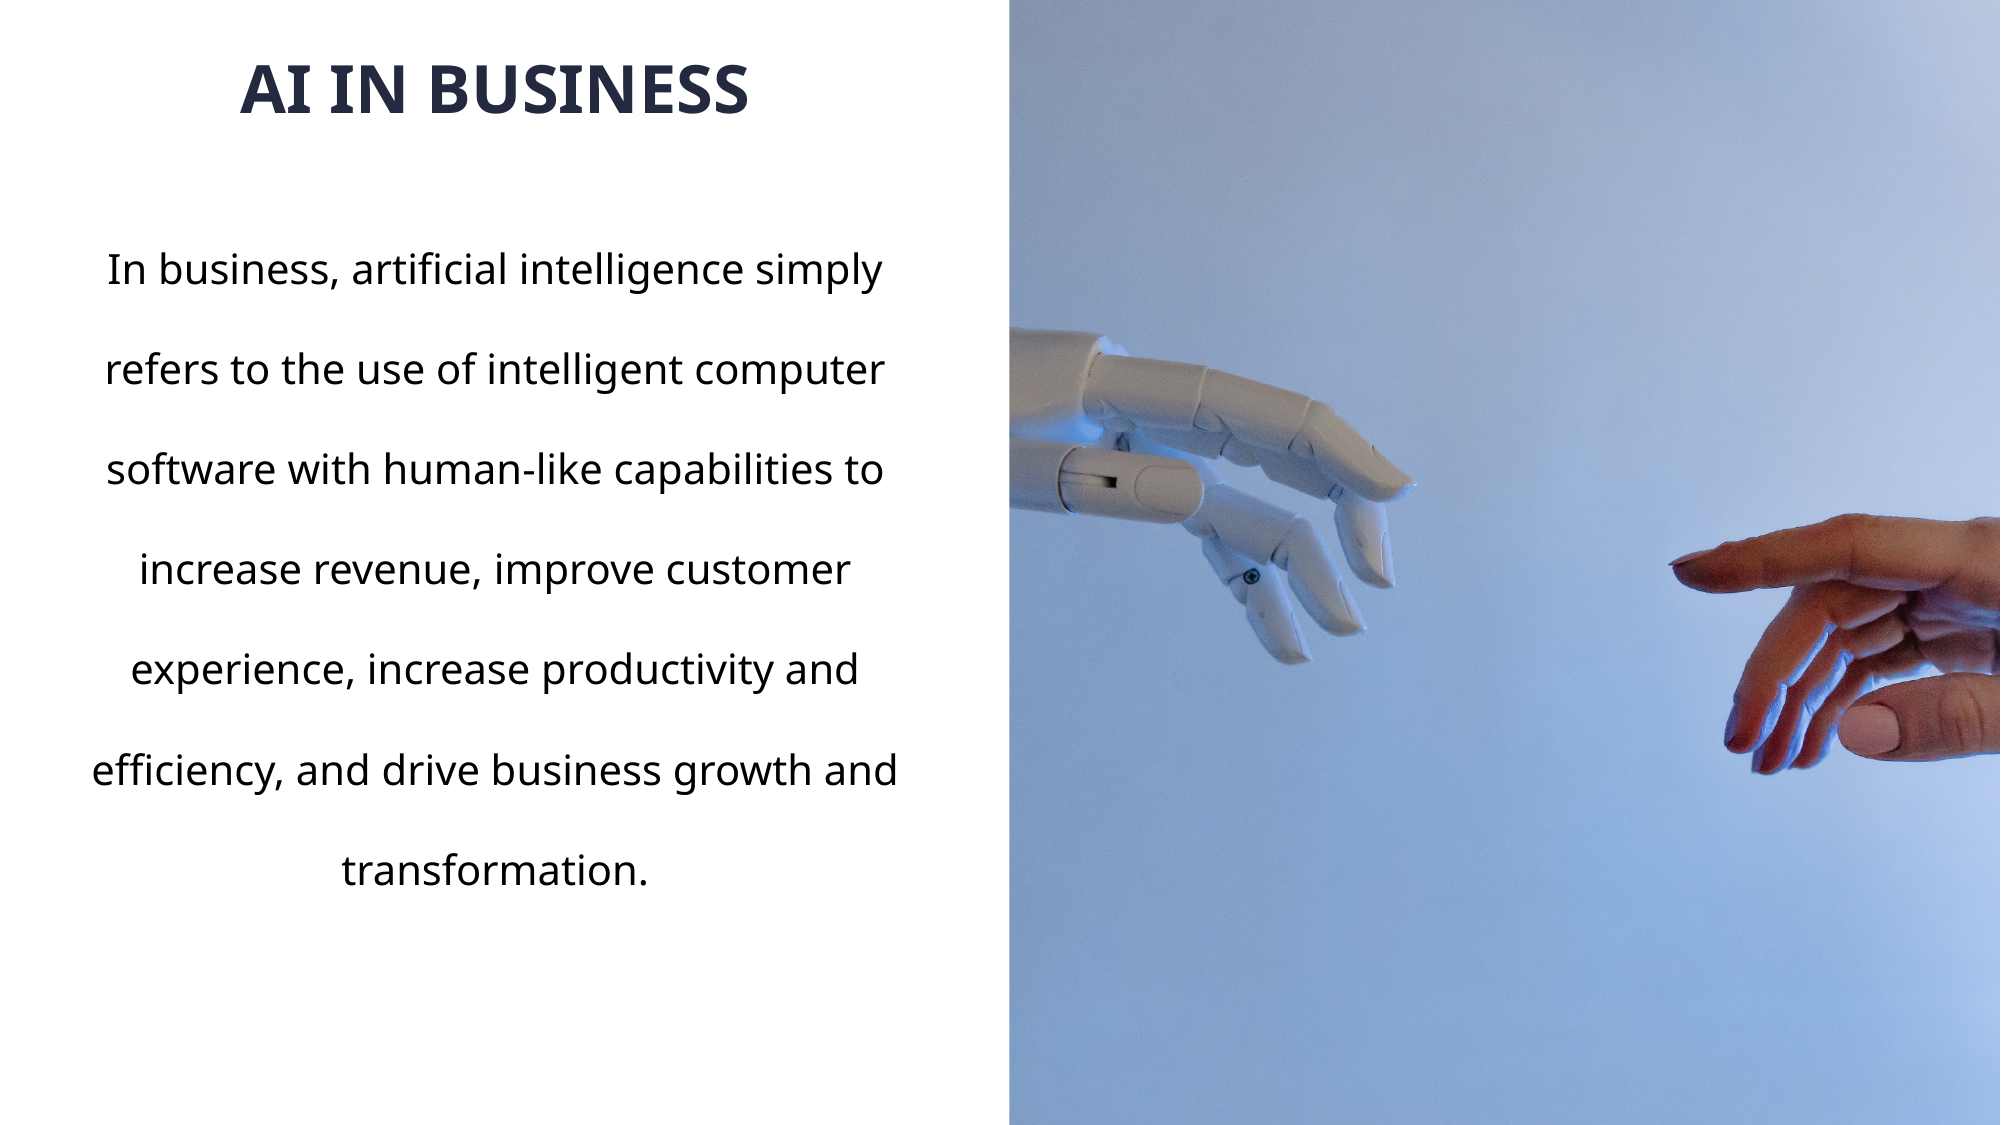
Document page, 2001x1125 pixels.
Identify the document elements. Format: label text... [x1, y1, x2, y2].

picture [1009, 0, 2000, 1125]
text_box AI IN BUSINESS [58, 38, 932, 134]
text_box In business, artificial intelligence simply refers to the use of intelligent computer software with human-like capabilities to increase revenue, improve customer experience, increase productivity and efficiency, and drive business growth and transformation. [58, 185, 932, 901]
